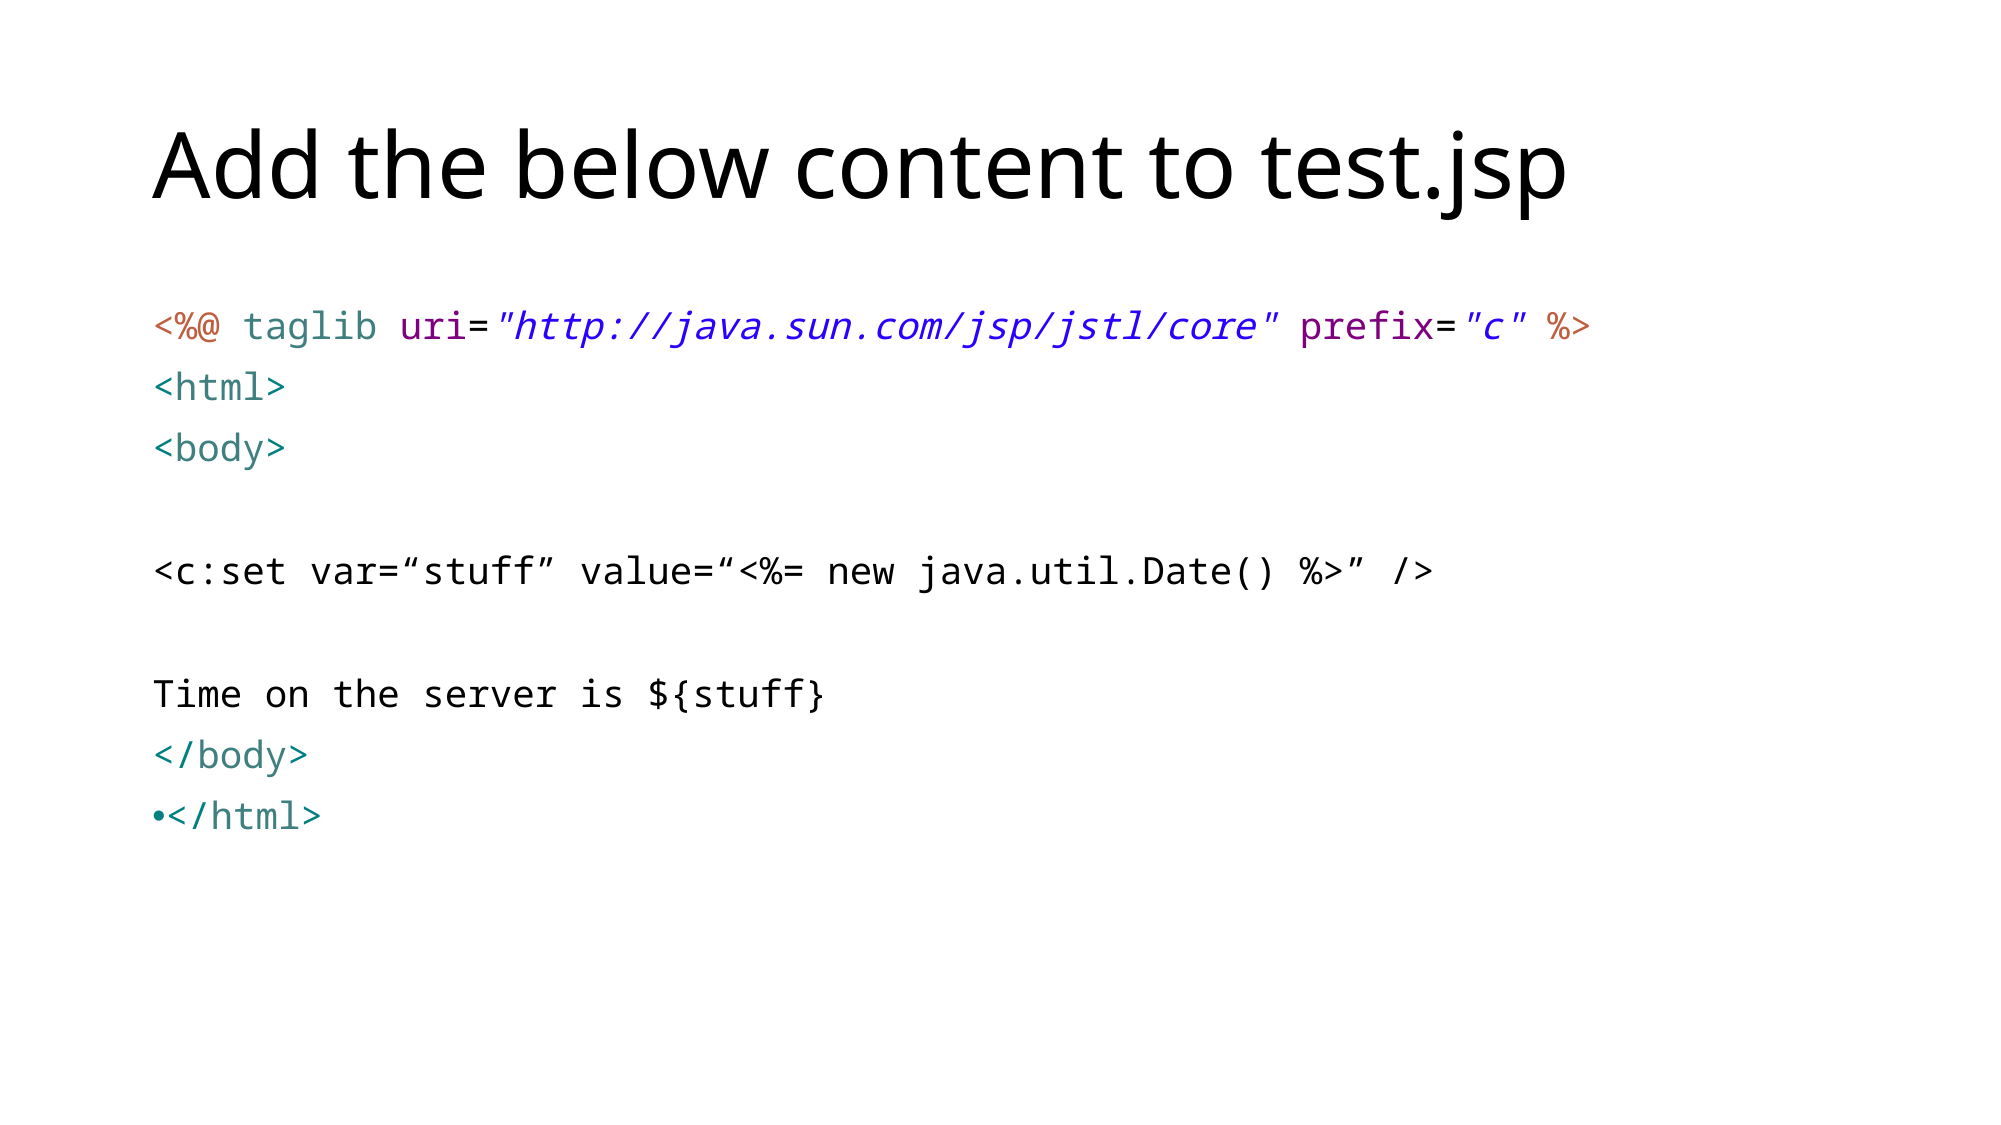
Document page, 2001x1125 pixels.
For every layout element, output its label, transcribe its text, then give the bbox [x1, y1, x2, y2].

title Add the below content to test.jsp [137, 59, 1863, 278]
list <%@ taglib uri="http://java.sun.com/jsp/jstl/core" prefix="c" %> <html> <body> <c:set var=“stuff” value=“<%= new java.util.Date() %>” /> Time on the server is ${stuff} </body> </html> [137, 299, 1863, 1014]
